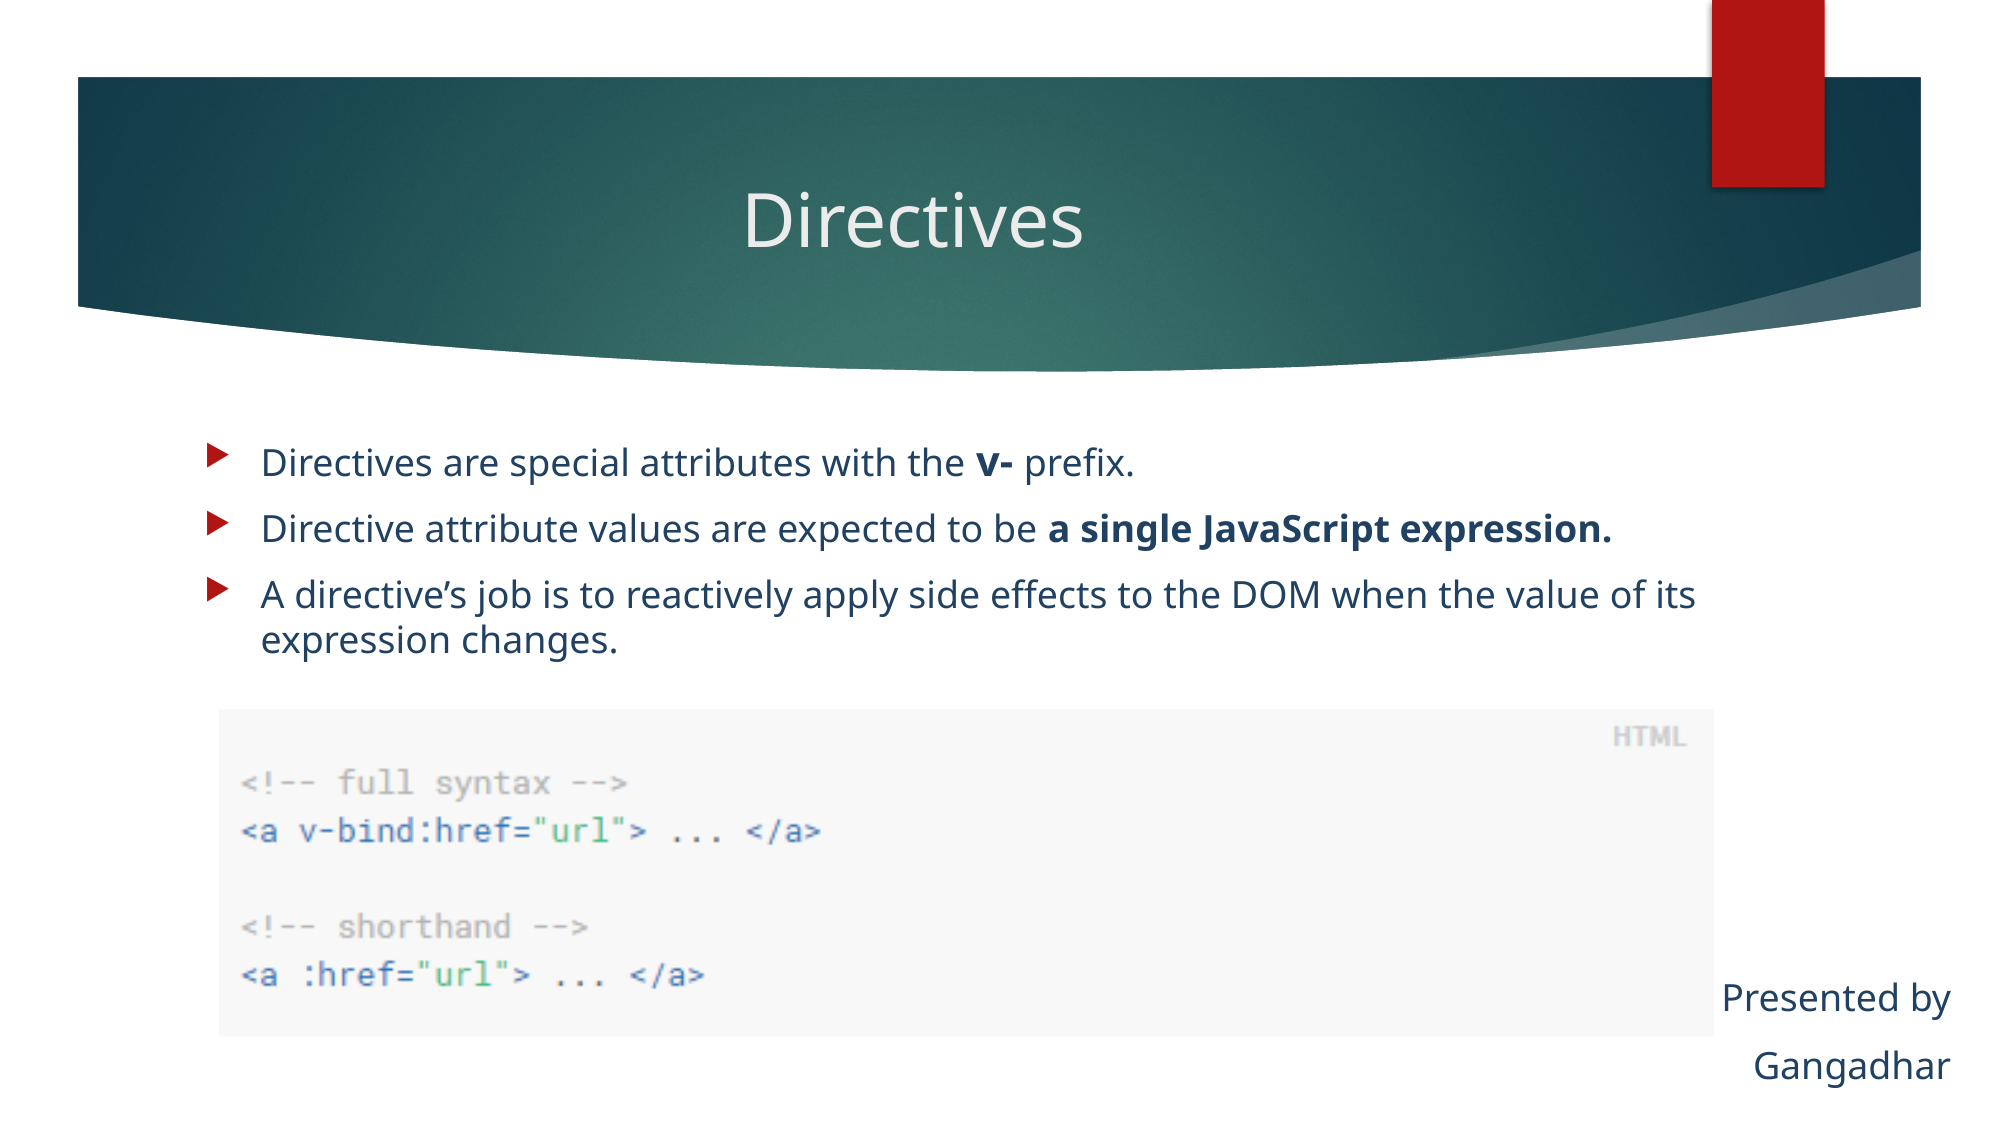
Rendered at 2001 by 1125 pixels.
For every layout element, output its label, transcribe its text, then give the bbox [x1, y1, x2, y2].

text_box Presented by Gangadhar [966, 966, 1967, 1094]
title Directives [189, 159, 1638, 276]
list Directives are special attributes with the v- prefix. Directive attribute values are expected to be a single JavaScript expression. A directive’s job is to reactively apply side effects to the DOM when the value of its expression changes. [189, 427, 1867, 988]
picture [218, 709, 1714, 1076]
